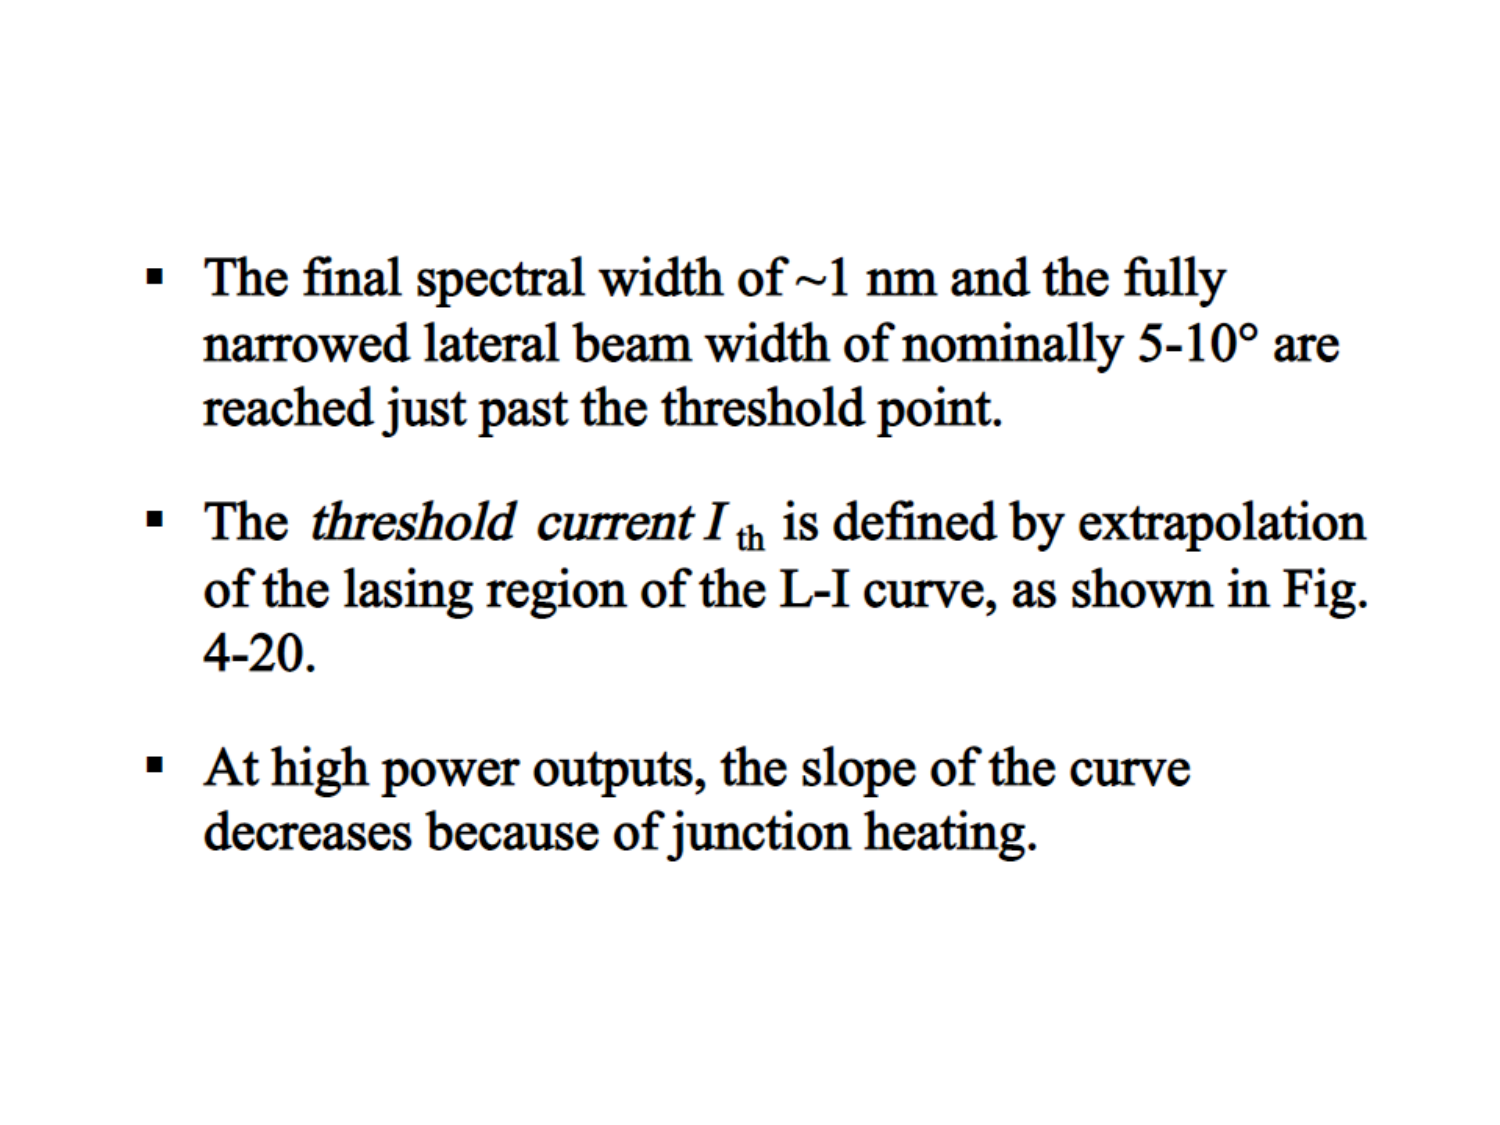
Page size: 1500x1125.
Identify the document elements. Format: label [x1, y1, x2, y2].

picture [105, 231, 1395, 894]
